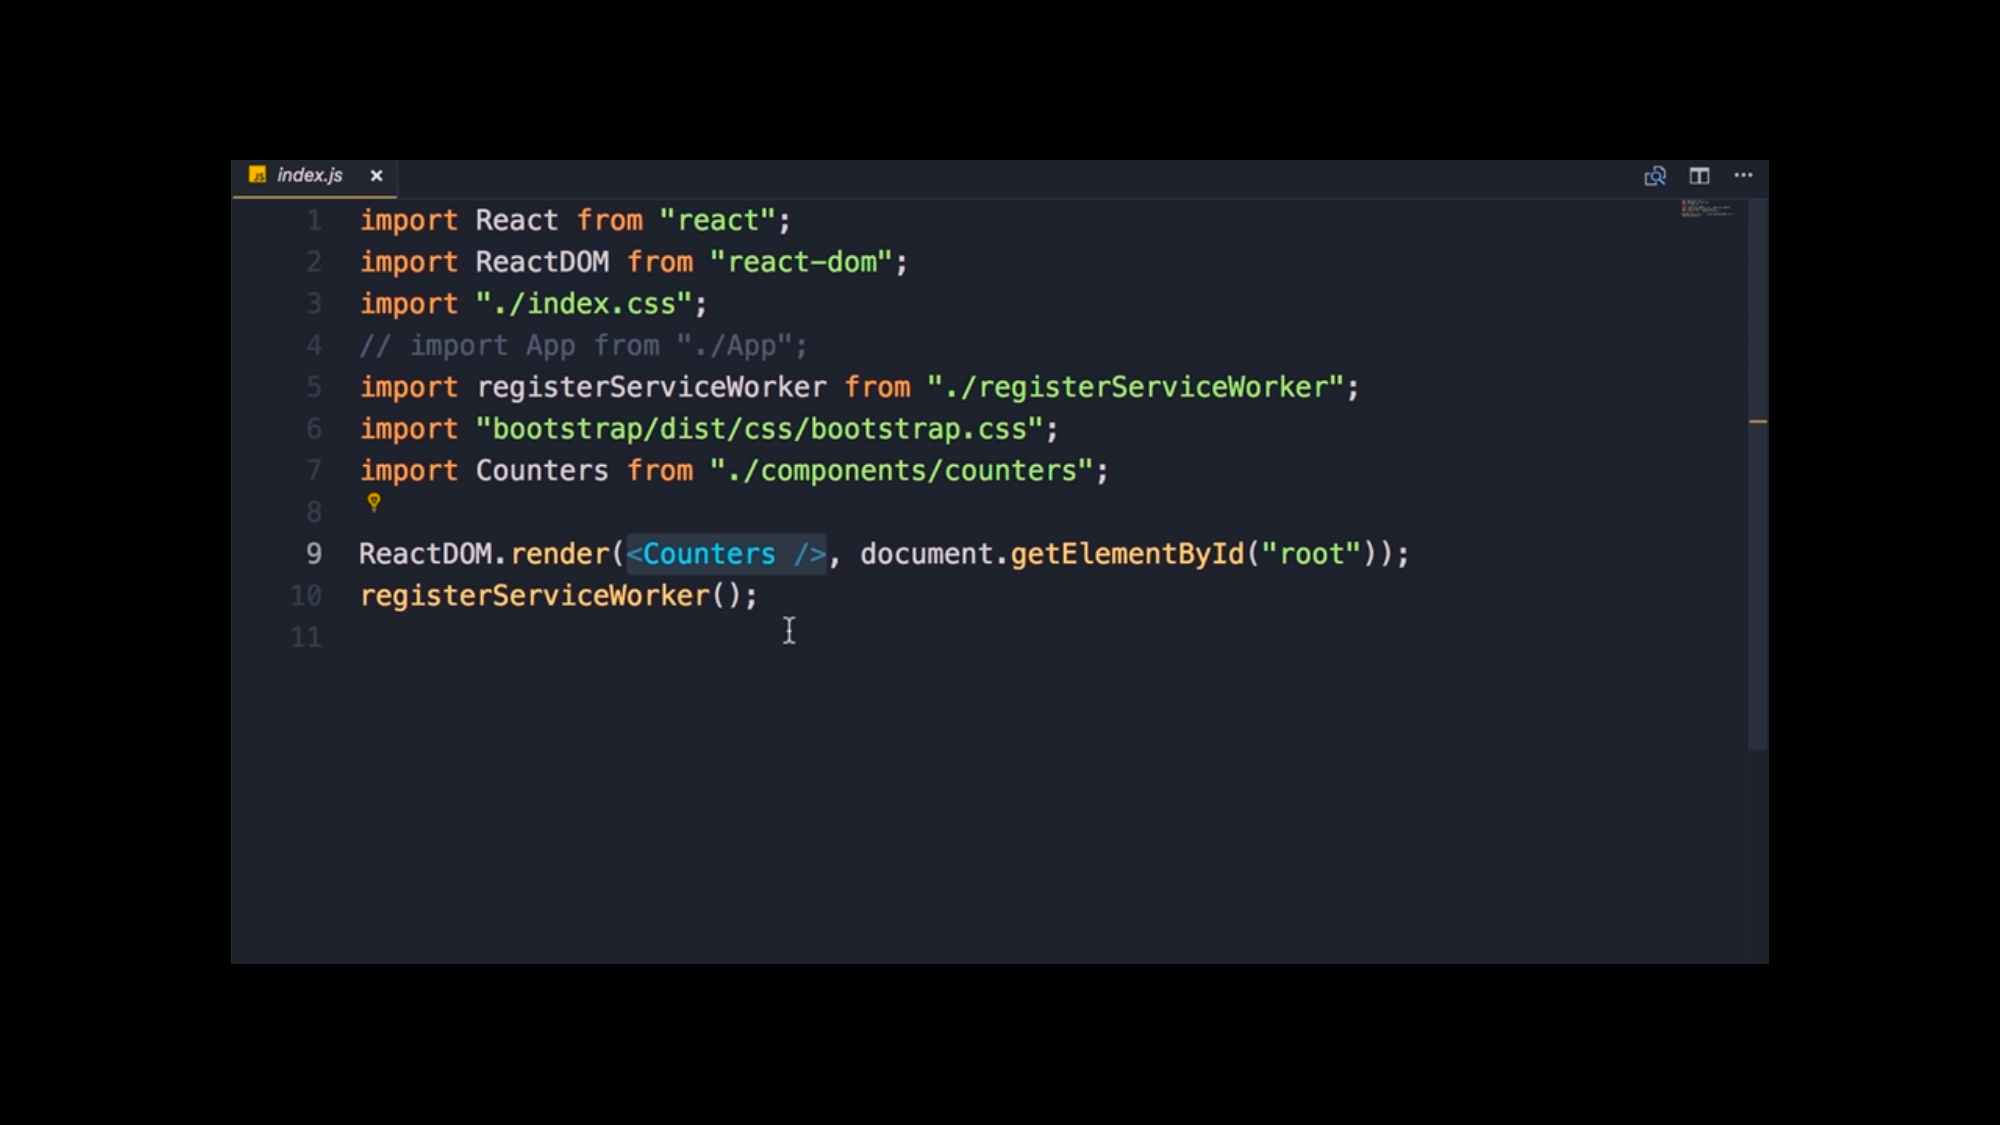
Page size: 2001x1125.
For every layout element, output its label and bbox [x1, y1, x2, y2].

picture [231, 160, 1769, 964]
